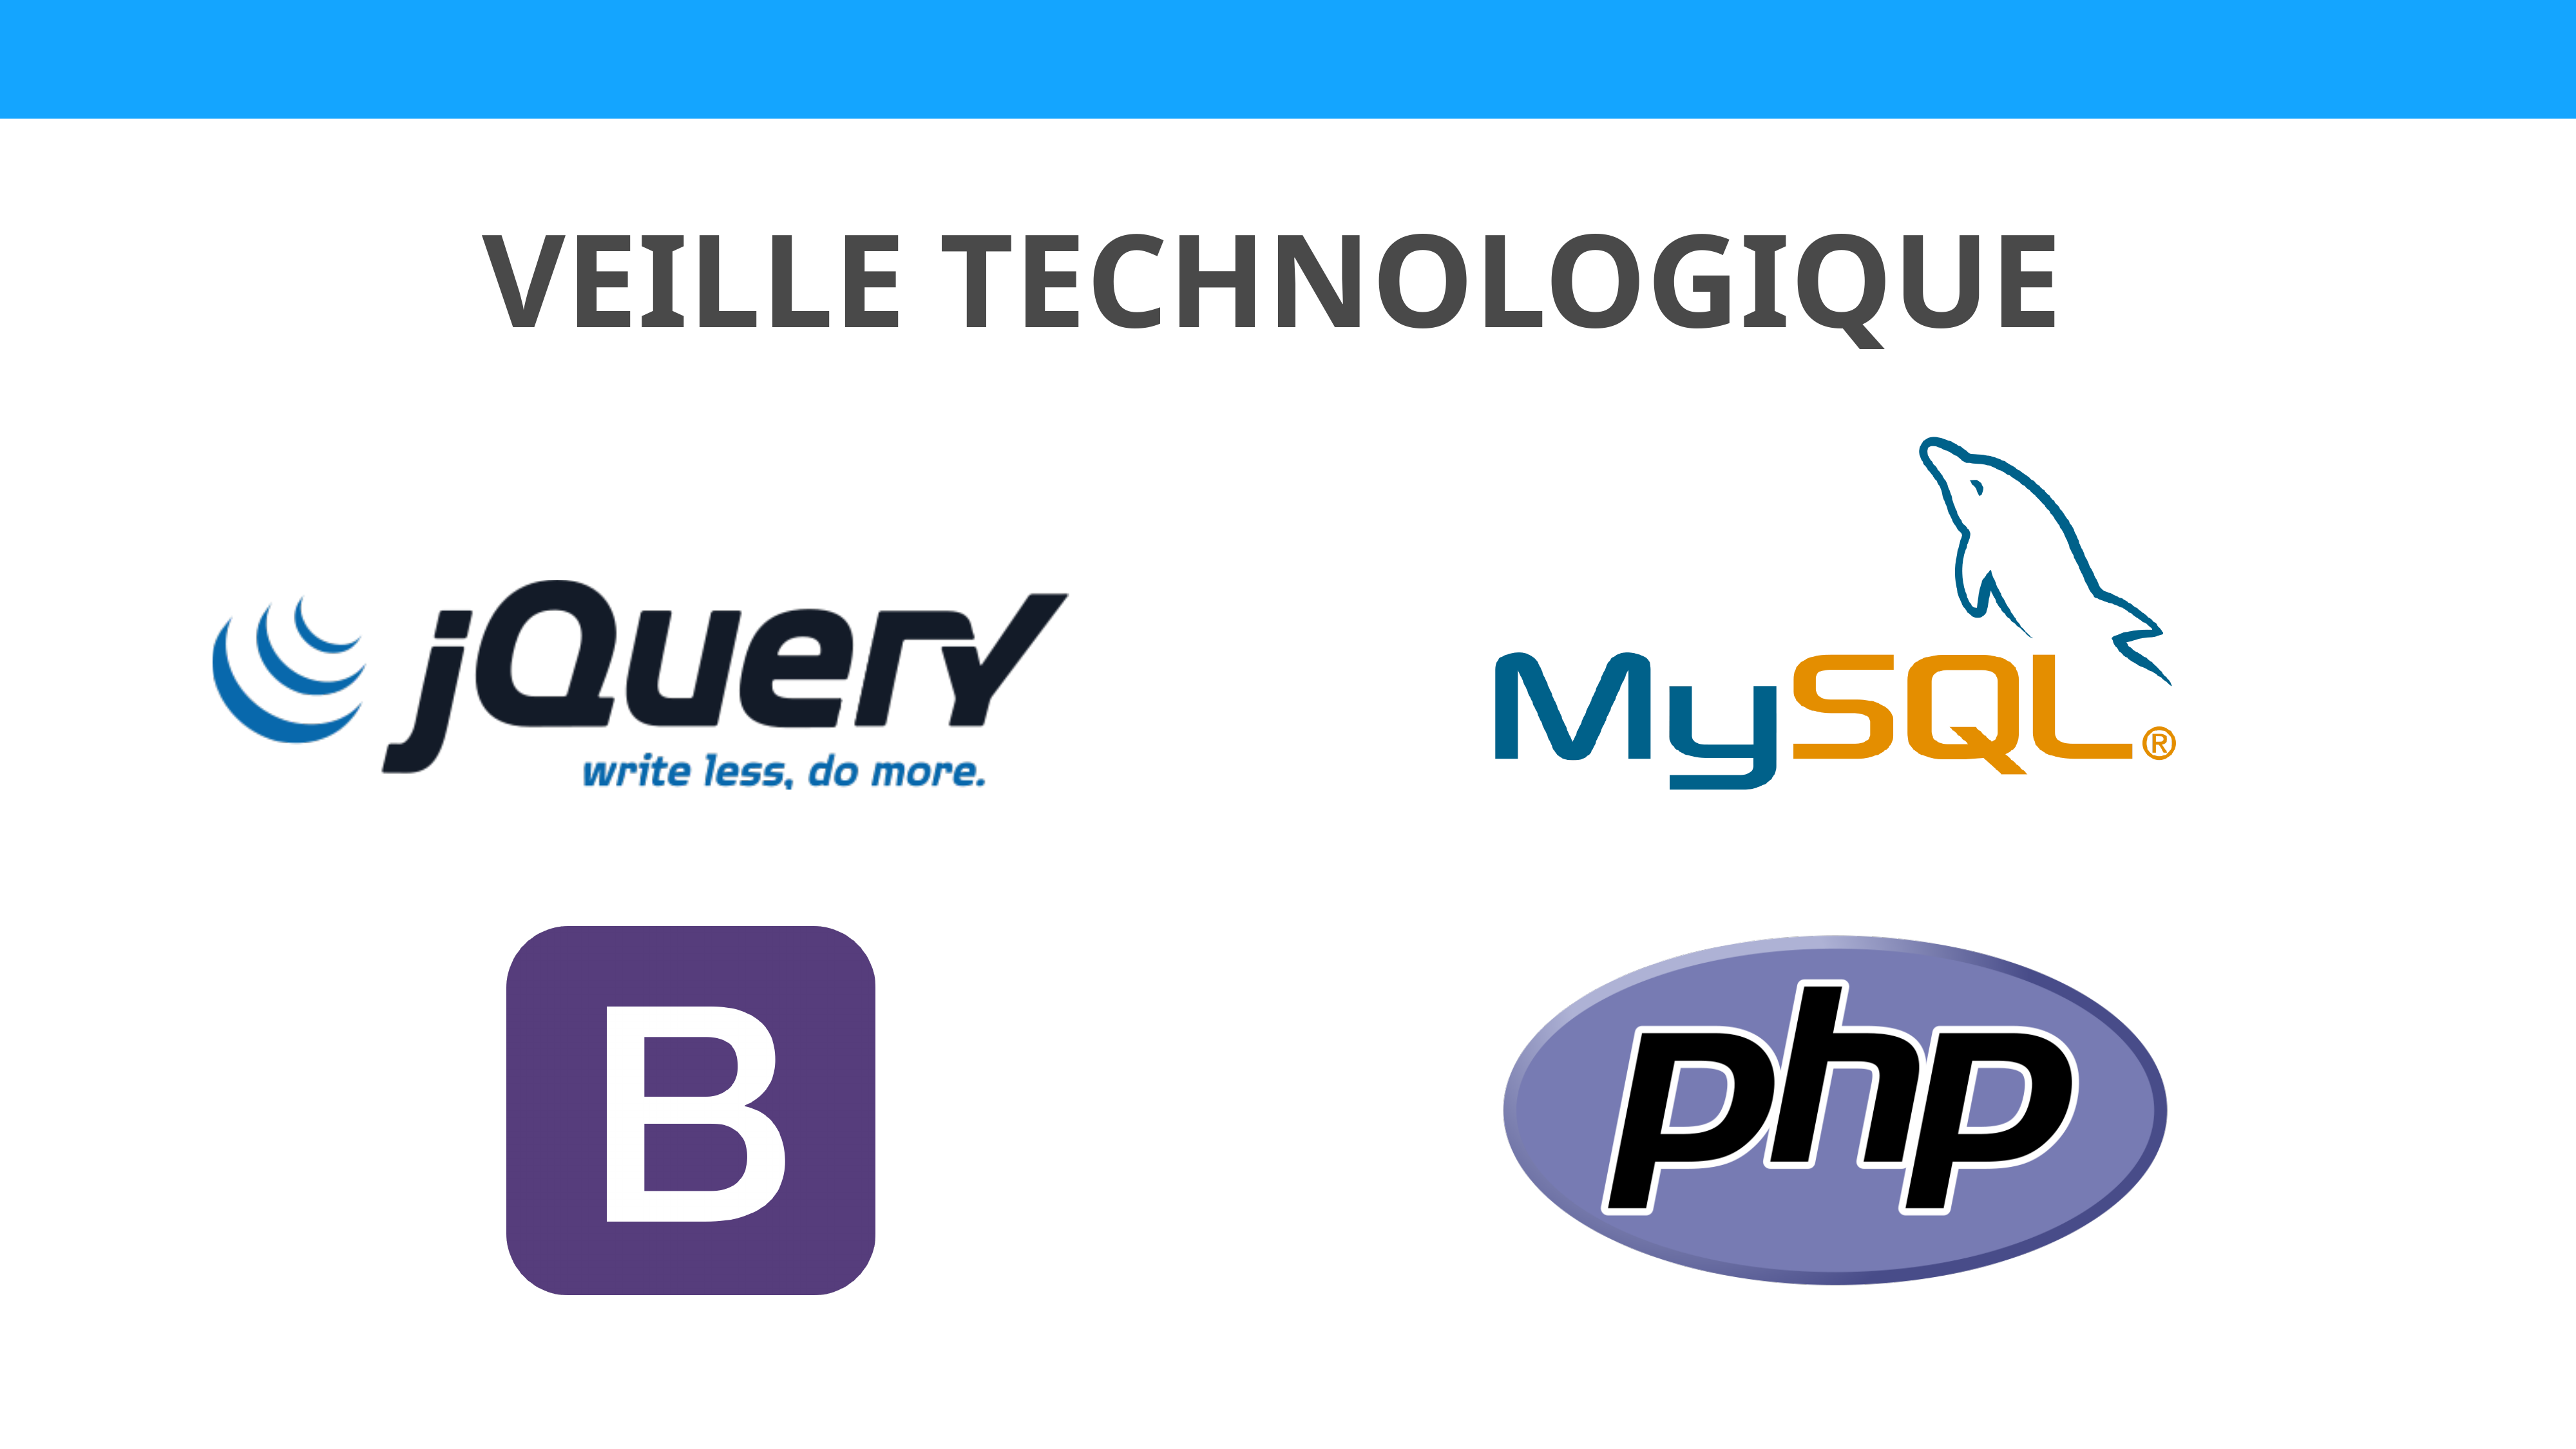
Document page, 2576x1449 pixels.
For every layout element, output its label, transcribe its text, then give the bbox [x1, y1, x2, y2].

picture [213, 580, 1069, 790]
text_box VEILLE TECHNOLOGIQUE [57, 193, 2488, 360]
picture [1494, 926, 2177, 1295]
picture [506, 926, 875, 1295]
picture [1494, 436, 2177, 790]
